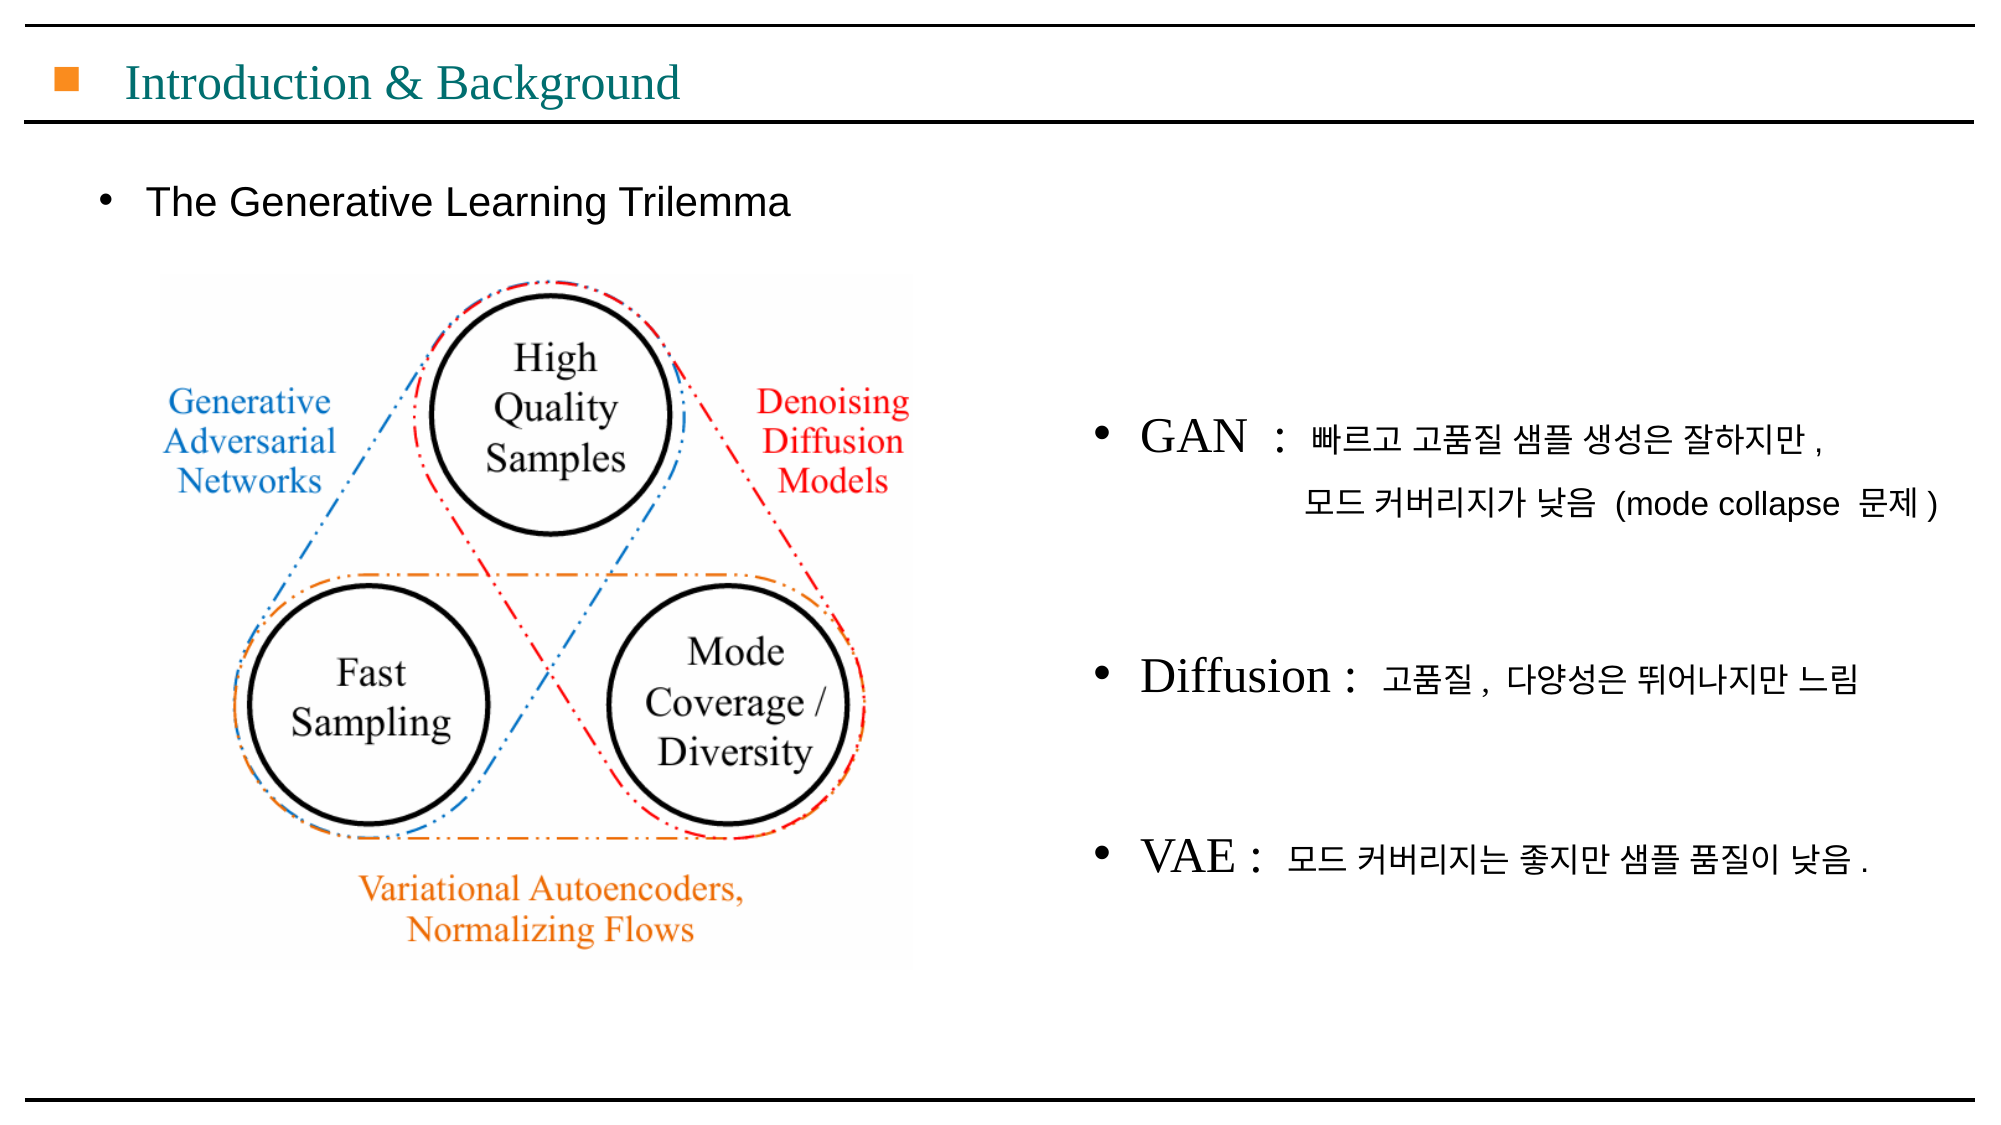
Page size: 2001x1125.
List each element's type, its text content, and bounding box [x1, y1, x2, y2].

text_box Introduction & Background [110, 37, 1975, 121]
picture [137, 245, 945, 977]
text_box ■ [24, 36, 110, 120]
text_box The Generative Learning Trilemma [83, 141, 807, 337]
text_box GAN : 빠르고 고품질 샘플 생성은 잘하지만, 모드 커버리지가 낮음 (mode collapse 문제) Diffusion : 고품질, 다양성은 뛰어나지만 느림 VAE : 모드 커버리지는 좋지만 샘플 품질이 낮음. [1078, 364, 1954, 890]
